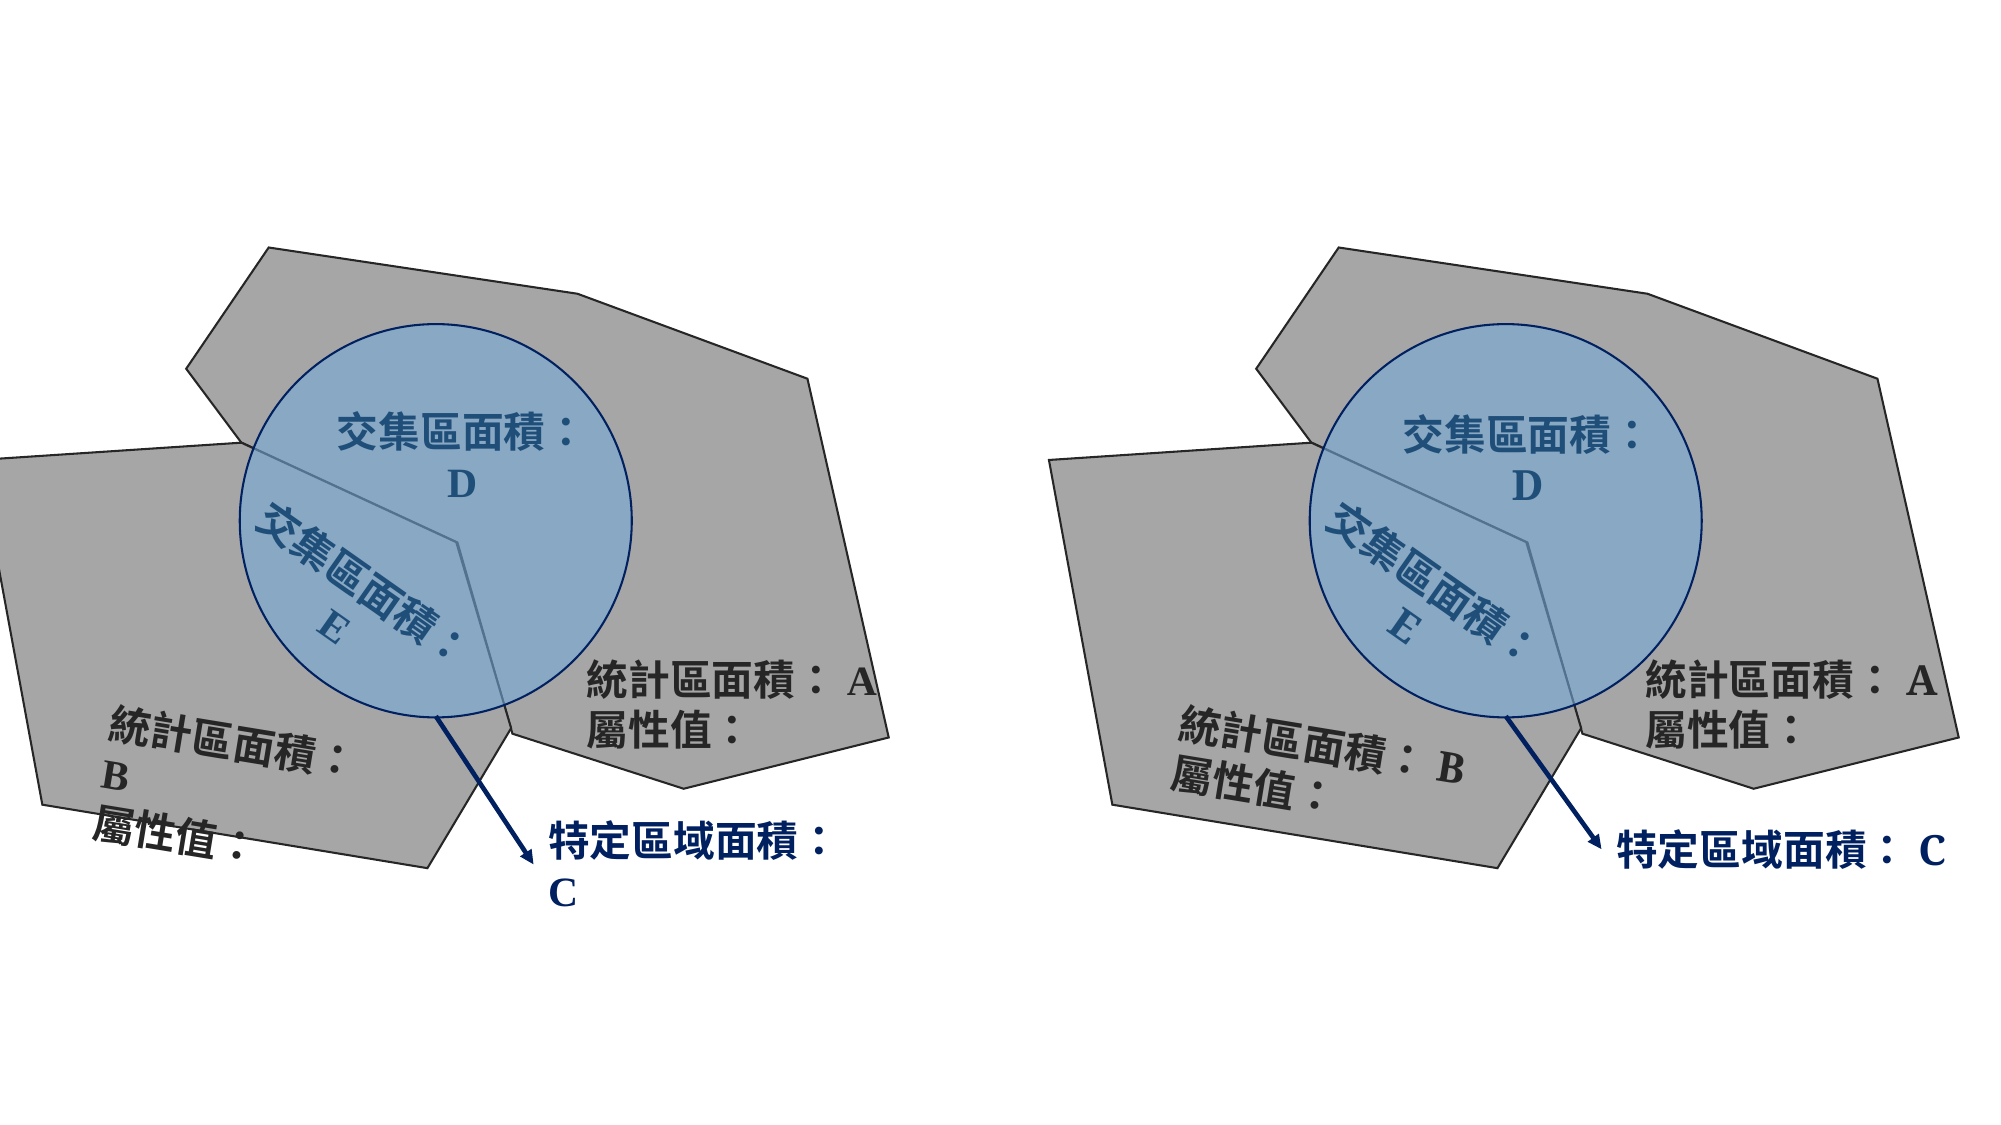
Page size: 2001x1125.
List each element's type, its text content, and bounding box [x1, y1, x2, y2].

text_box [238, 323, 591, 517]
text_box 交集區面積： E [1272, 476, 1570, 733]
text_box [0, 441, 446, 870]
text_box 特定區域面積：C [533, 806, 889, 922]
text_box [467, 706, 509, 717]
text_box [1254, 246, 1960, 790]
text_box 交集區面積： D [320, 398, 604, 513]
text_box [1308, 406, 1345, 517]
text_box [260, 612, 409, 717]
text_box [1505, 717, 1602, 850]
text_box 特定區域面積：C [1601, 816, 1998, 882]
text_box [322, 417, 633, 717]
text_box [1349, 323, 1662, 400]
text_box [1330, 612, 1479, 717]
text_box [1537, 706, 1579, 717]
text_box [1397, 516, 1703, 717]
text_box [184, 246, 890, 790]
text_box 交集區面積： E [202, 476, 500, 733]
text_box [435, 717, 534, 840]
text_box 交集區面積： D [1345, 400, 1710, 516]
text_box [1047, 441, 1510, 870]
